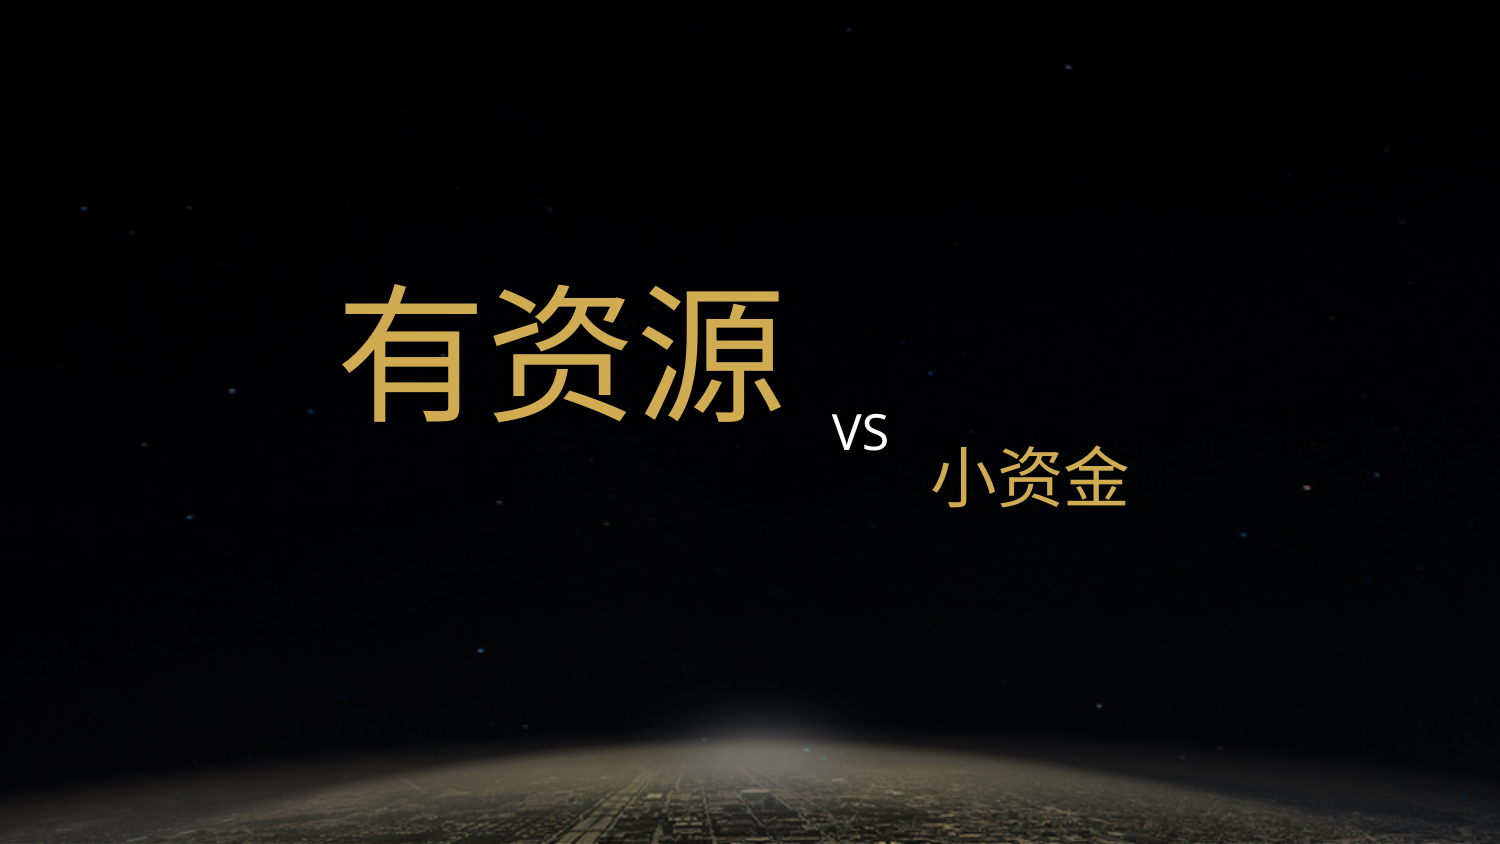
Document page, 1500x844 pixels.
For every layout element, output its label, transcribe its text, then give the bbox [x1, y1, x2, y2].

text_box 有资源 [304, 252, 820, 448]
text_box VS [772, 393, 949, 468]
picture [0, 0, 1500, 844]
text_box 小资金 [772, 428, 1289, 523]
